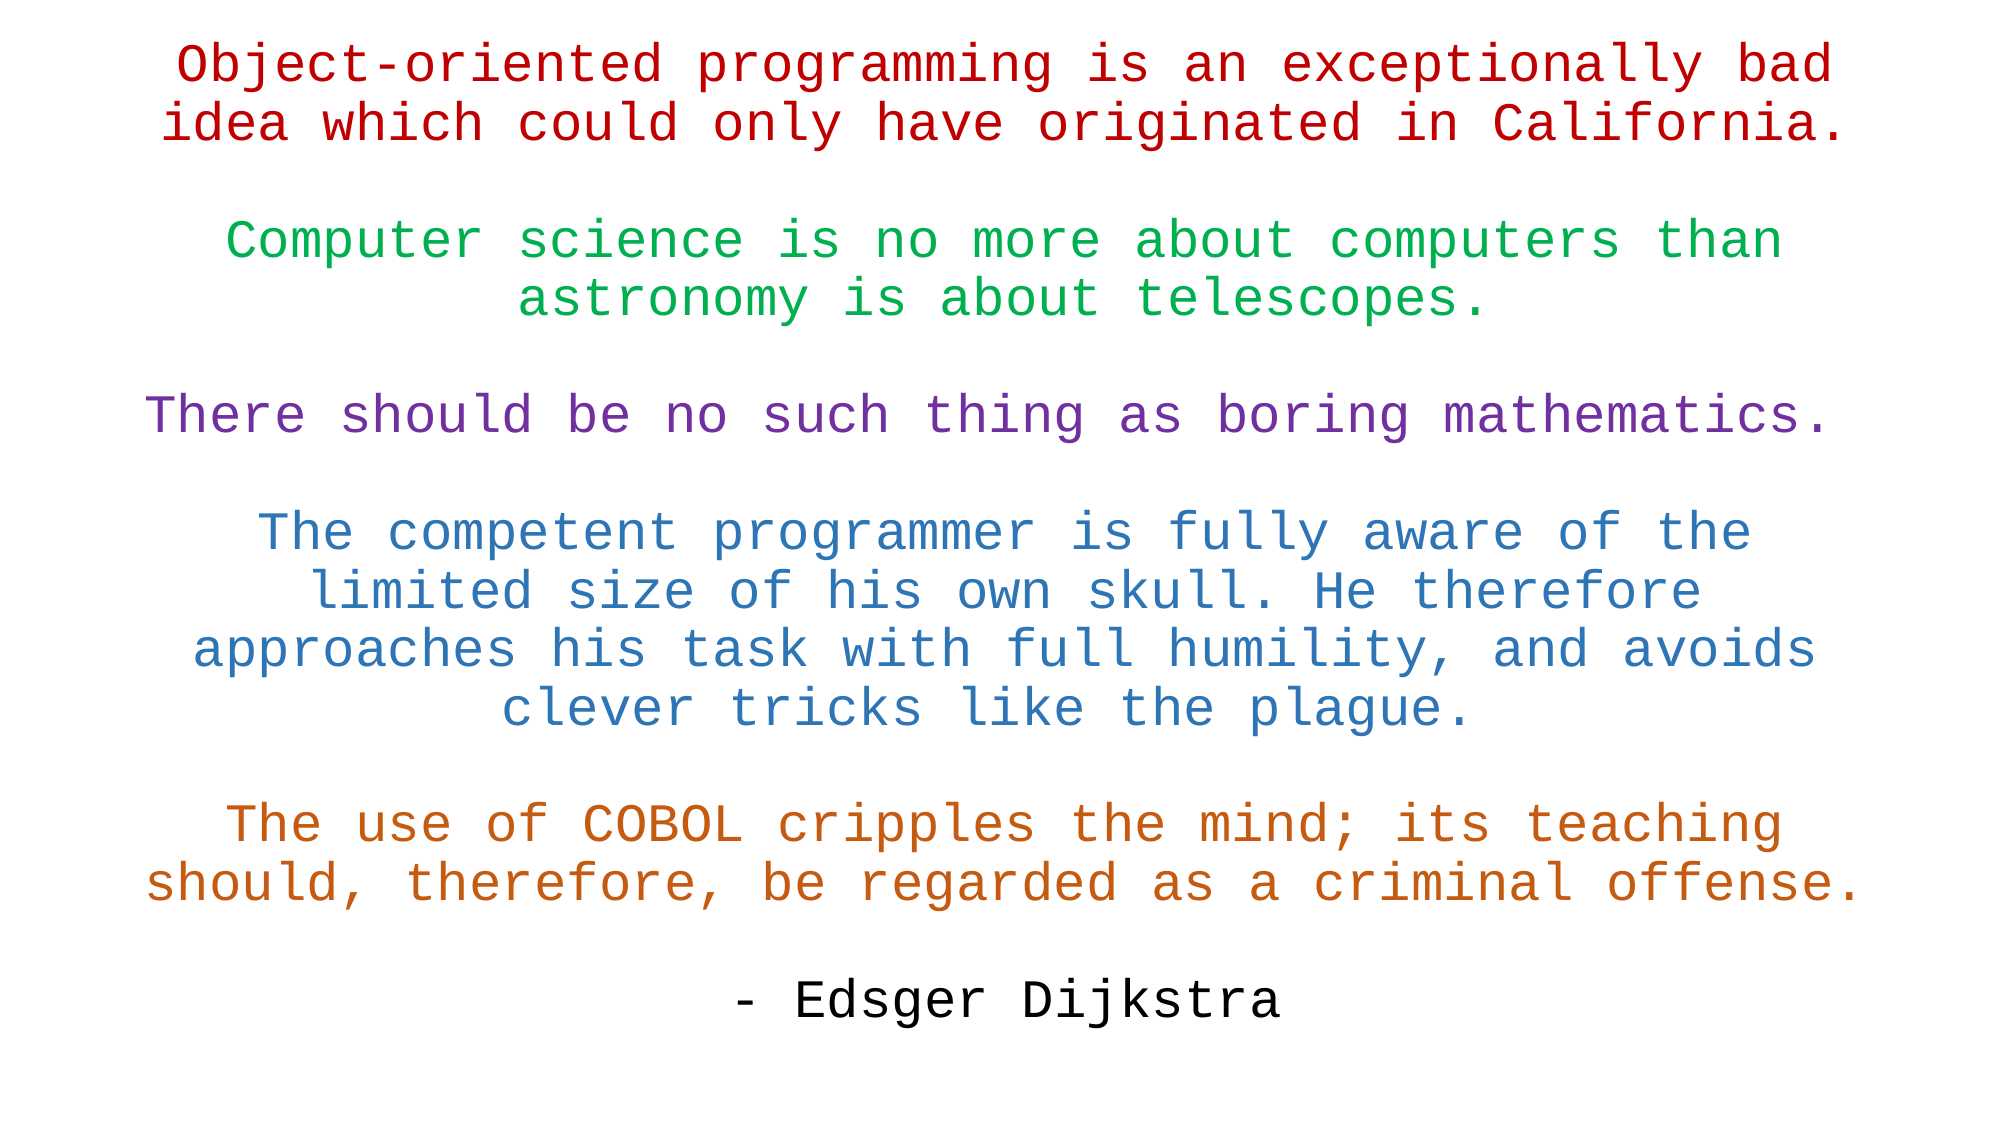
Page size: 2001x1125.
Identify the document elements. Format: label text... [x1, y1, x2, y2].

title Object-oriented programming is an exceptionally bad idea which could only have originated in California. Computer science is no more about computers than astronomy is about telescopes. There should be no such thing as boring mathematics. The competent programmer is fully aware of the limited size of his own skull. He therefore approaches his task with full humility, and avoids clever tricks like the plague. The use of COBOL cripples the mind; its teaching should, therefore, be regarded as a criminal offense. - Edsger Dijkstra [115, 0, 1896, 1102]
